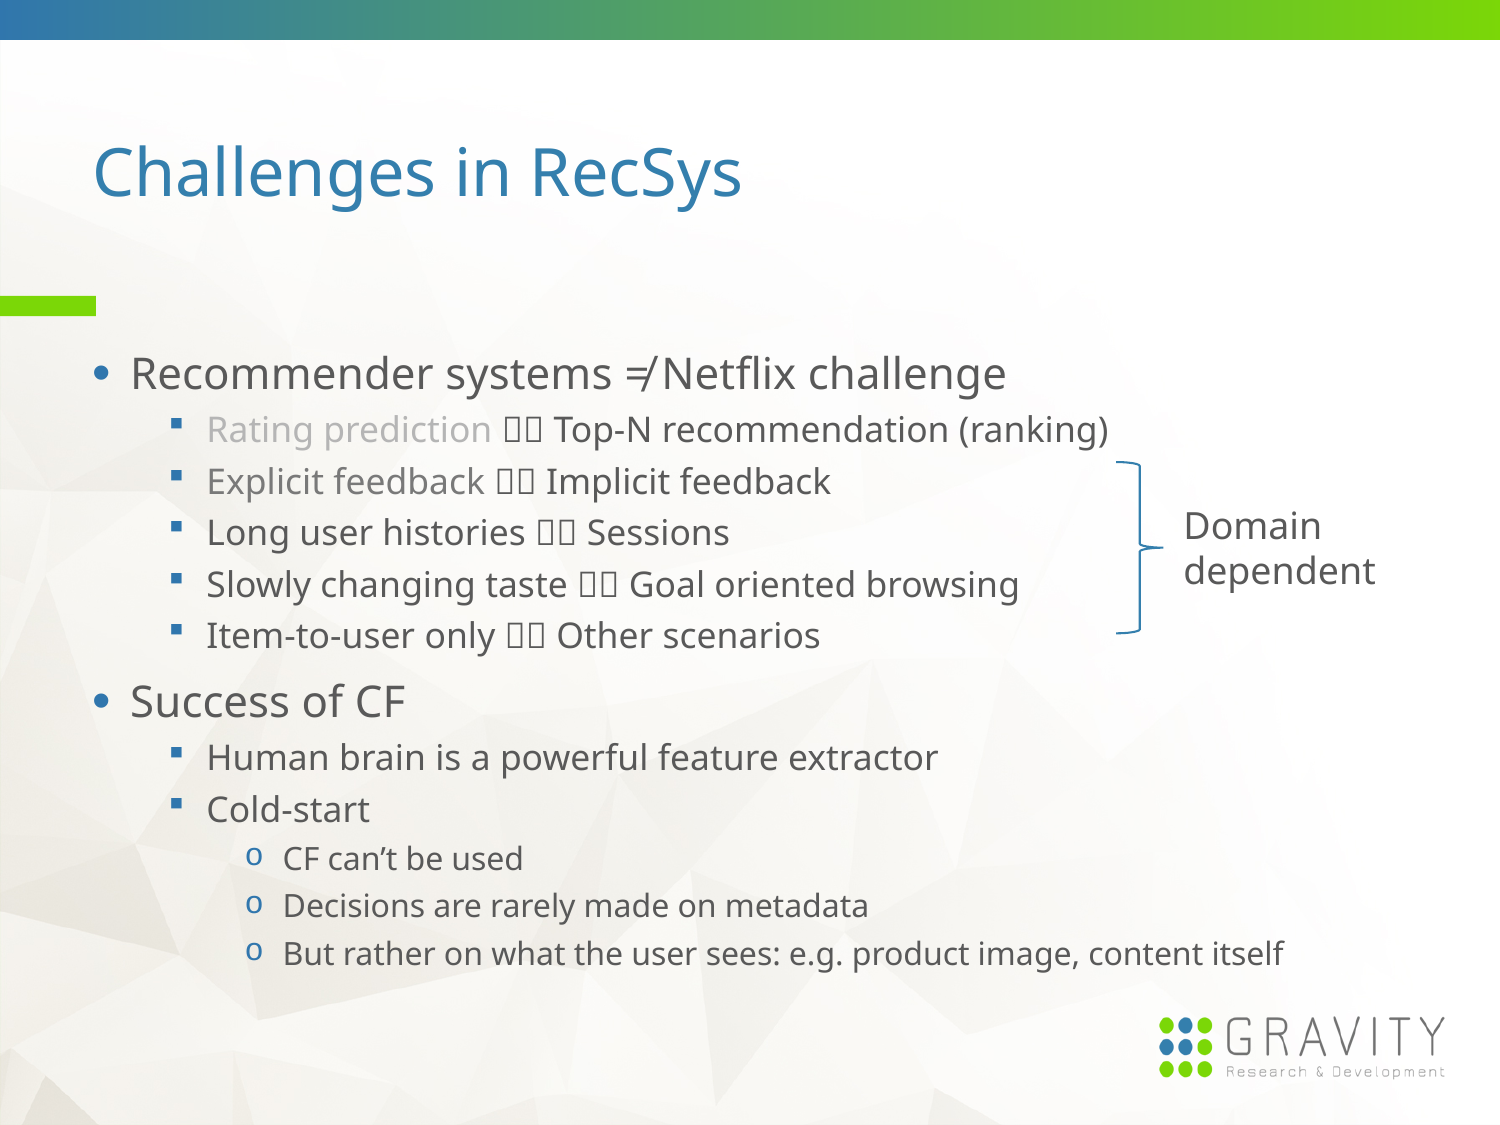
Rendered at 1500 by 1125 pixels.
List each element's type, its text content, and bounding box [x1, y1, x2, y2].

list Recommender systems ≠ Netflix challenge Rating prediction  Top-N recommendation (ranking) Explicit feedback  Implicit feedback Long user histories  Sessions Slowly changing taste  Goal oriented browsing Item-to-user only  Other scenarios Success of CF Human brain is a powerful feature extractor Cold-start CF can’t be used Decisions are rarely made on metadata But rather on what the user sees: e.g. product image, content itself [76, 337, 1424, 980]
picture [0, 40, 1500, 1125]
text_box [1116, 461, 1164, 634]
text_box Domain dependent [1168, 494, 1391, 600]
title Challenges in RecSys [76, 84, 1424, 266]
